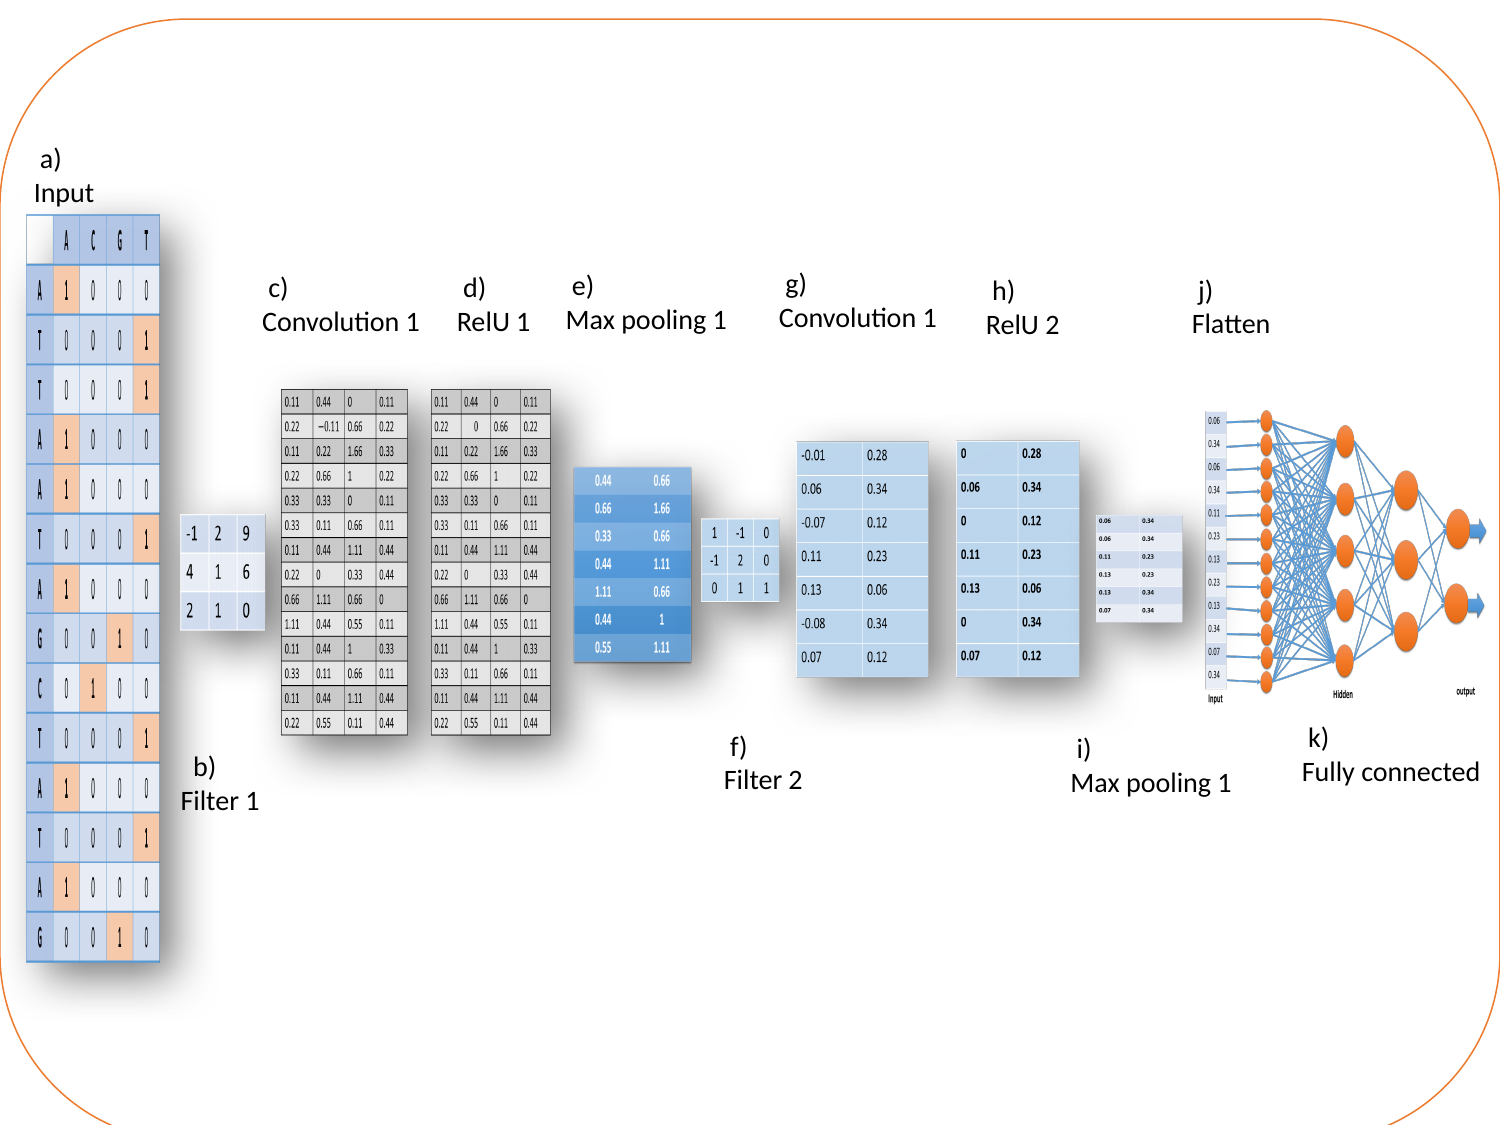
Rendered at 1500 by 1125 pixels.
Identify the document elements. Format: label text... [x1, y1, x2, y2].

picture [1096, 514, 1183, 623]
text_box e) Max pooling 1 [550, 260, 744, 343]
picture [1204, 408, 1488, 713]
picture [701, 516, 780, 608]
picture [796, 439, 929, 678]
text_box i) Max pooling 1 [1055, 723, 1249, 806]
text_box [0, 19, 1500, 1125]
text_box b) Filter 1 [165, 740, 299, 823]
picture [180, 511, 266, 637]
text_box j) Flatten [1177, 264, 1306, 347]
text_box c) Convolution 1 [247, 262, 442, 345]
text_box a) Input [18, 133, 181, 216]
picture [572, 464, 693, 667]
picture [26, 210, 160, 974]
picture [956, 439, 1080, 678]
text_box k) Fully connected [1287, 712, 1500, 795]
picture [431, 387, 551, 741]
text_box f) Filter 2 [709, 720, 823, 803]
text_box h) RelU 2 [970, 265, 1111, 348]
text_box d) RelU 1 [442, 262, 582, 345]
picture [281, 387, 408, 741]
text_box g) Convolution 1 [764, 258, 971, 341]
